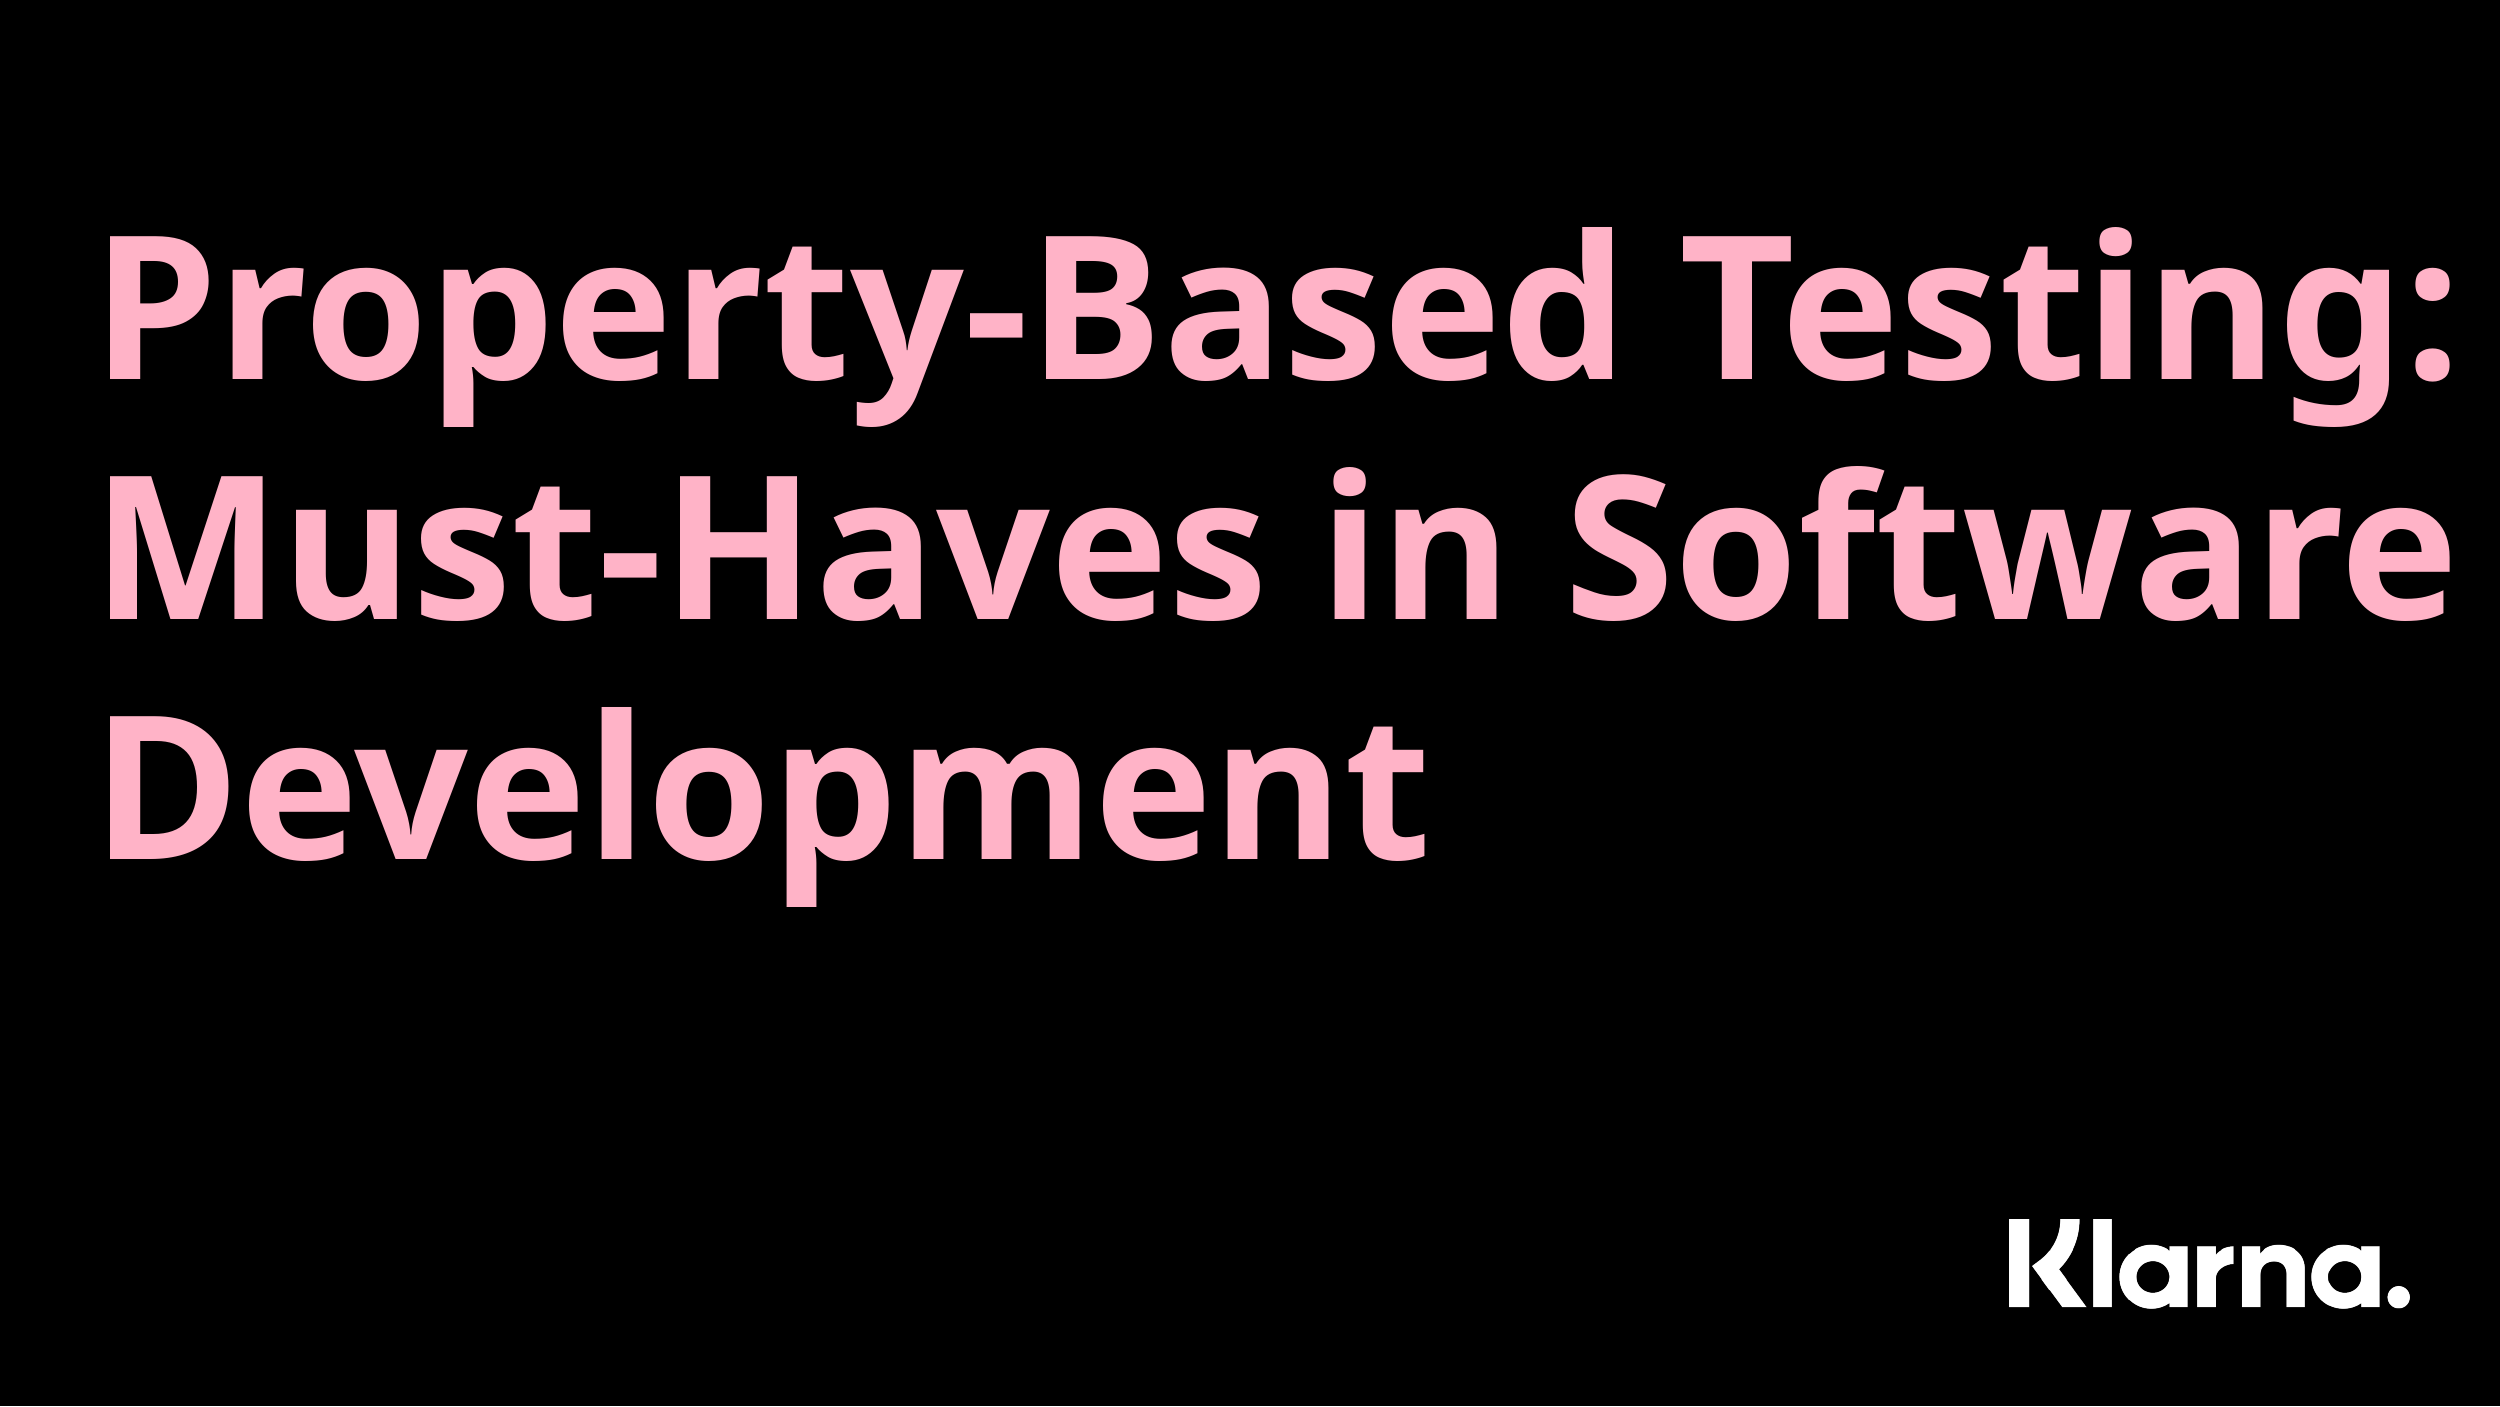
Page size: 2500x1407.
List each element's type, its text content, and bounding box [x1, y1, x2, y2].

title Property-Based Testing: Must-Haves in Software Development [92, 179, 2465, 871]
picture [2009, 1219, 2410, 1309]
